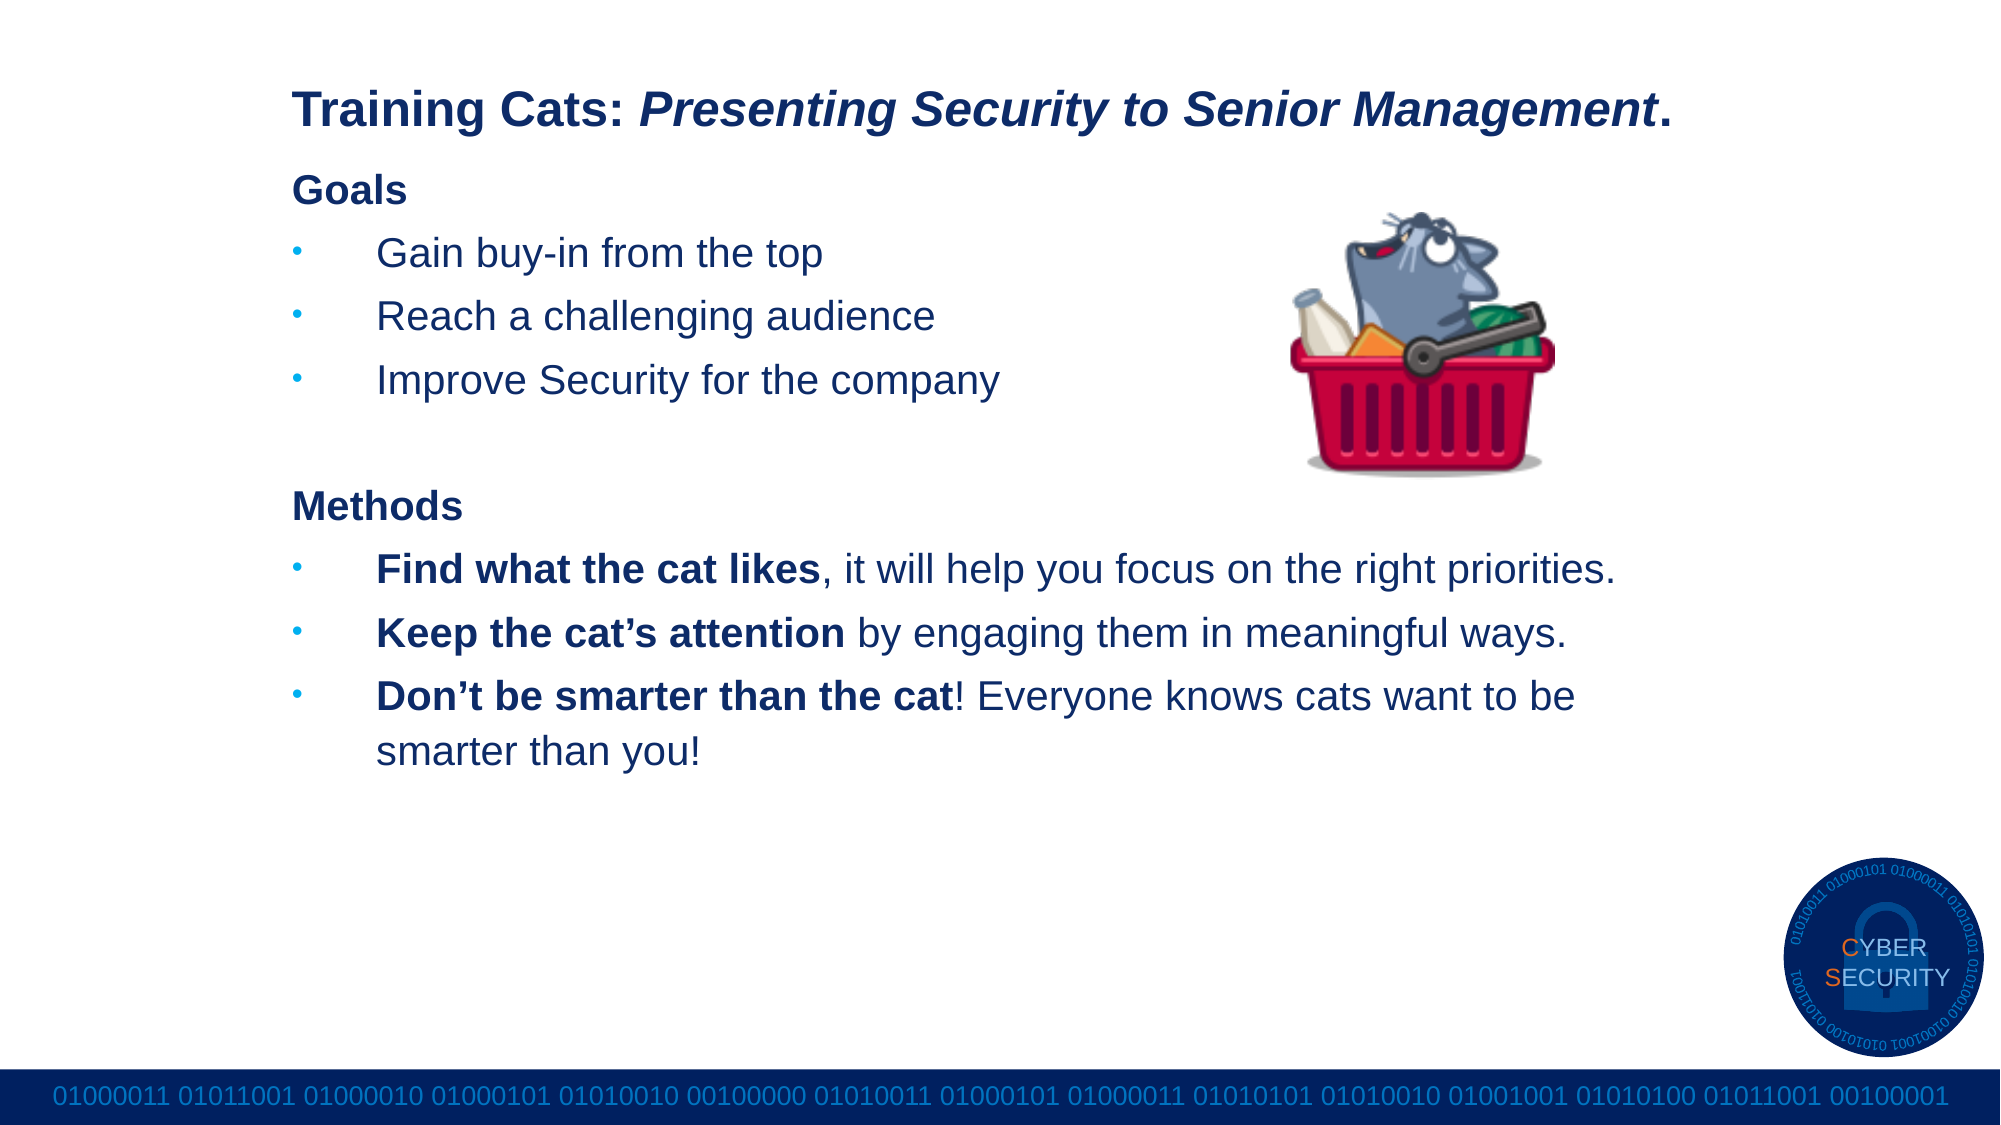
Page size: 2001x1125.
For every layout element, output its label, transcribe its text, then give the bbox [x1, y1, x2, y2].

list Goals Gain buy-in from the top Reach a challenging audience Improve Security for the company Methods Find what the cat likes, it will help you focus on the right priorities. Keep the cat’s attention by engaging them in meaningful ways. Don’t be smarter than the cat! Everyone knows cats want to be smarter than you! [276, 149, 1724, 1013]
list Training Cats: Presenting Security to Senior Management. [276, 62, 1724, 149]
picture [1813, 884, 1959, 1030]
picture [1287, 212, 1555, 480]
